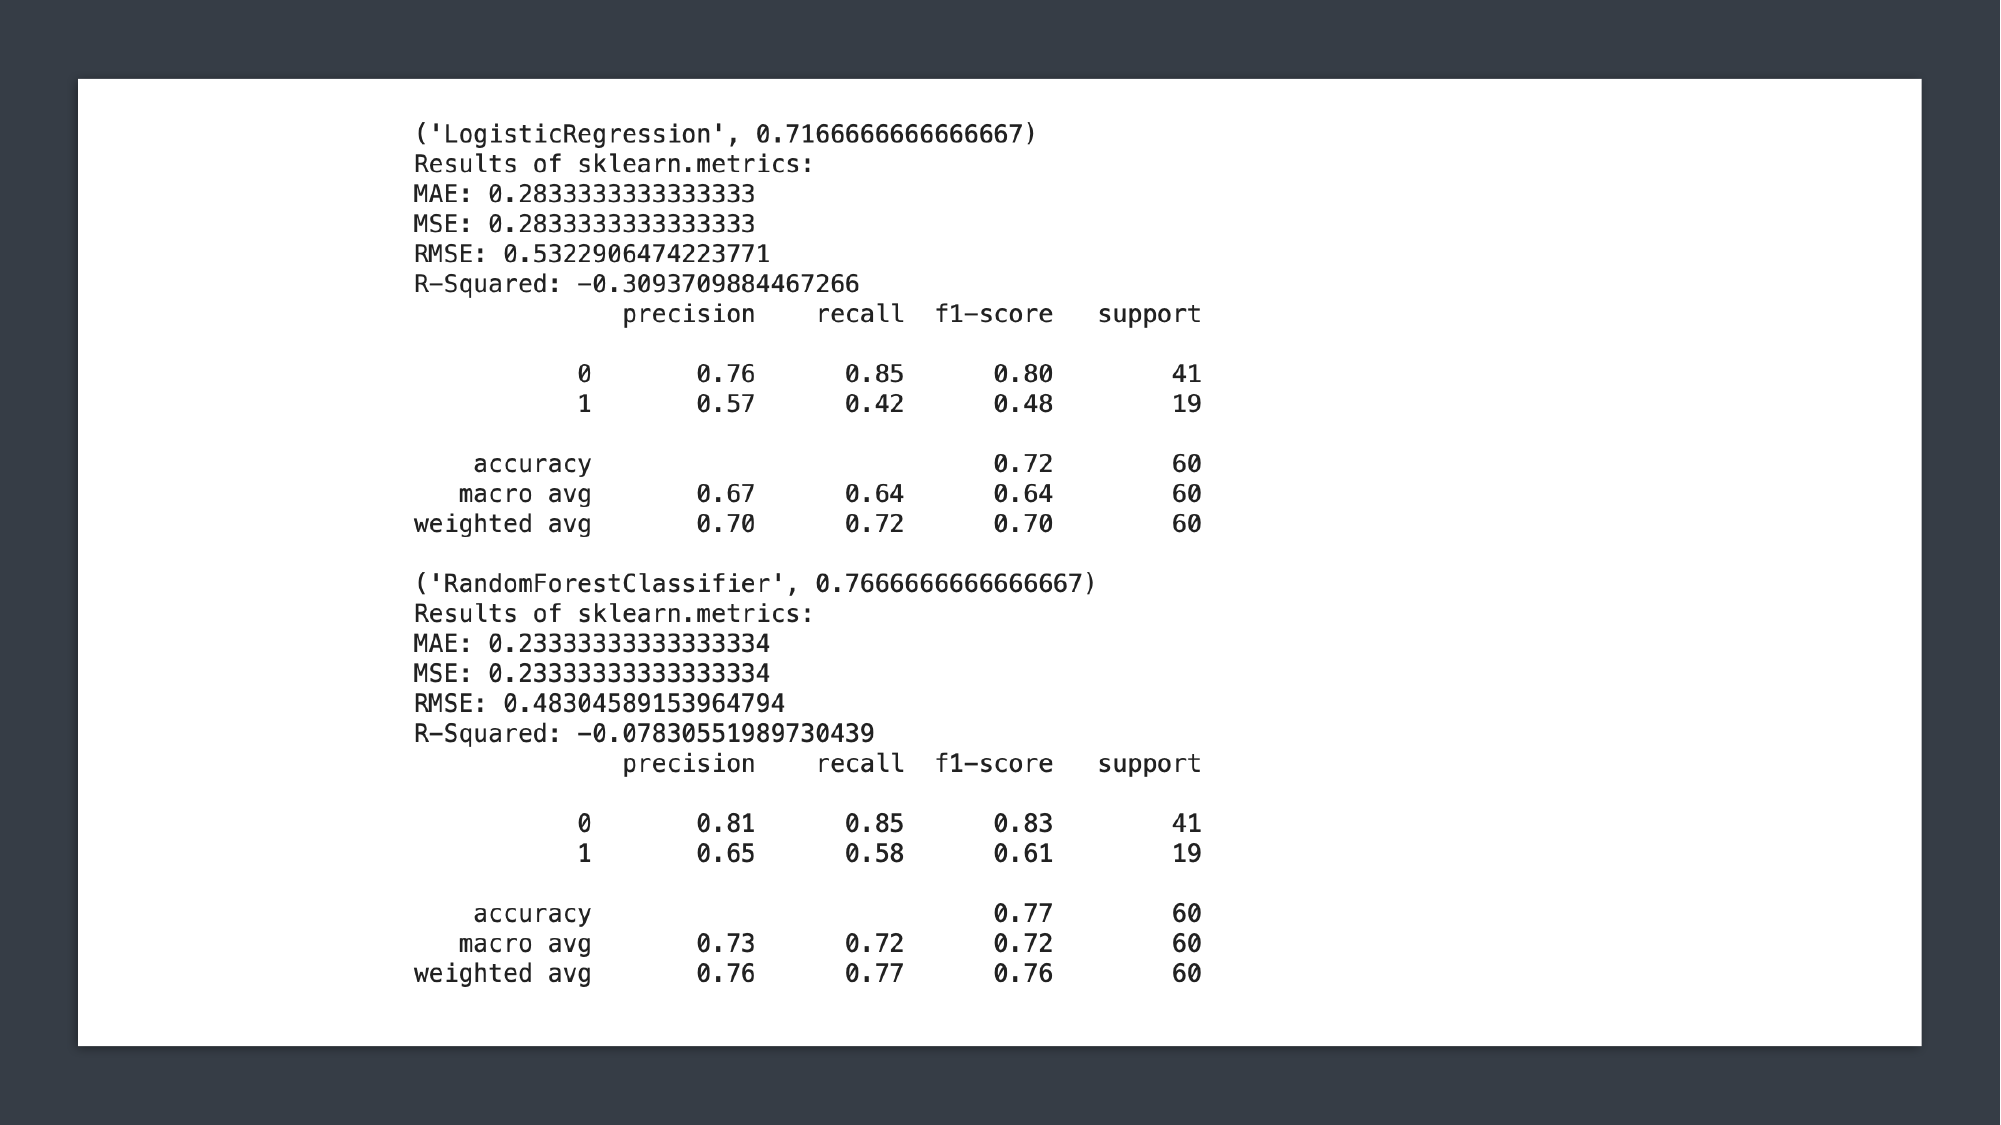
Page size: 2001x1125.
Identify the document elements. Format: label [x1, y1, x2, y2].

list [396, 105, 1604, 1020]
text_box [0, 0, 2000, 1125]
text_box [77, 77, 1923, 1048]
